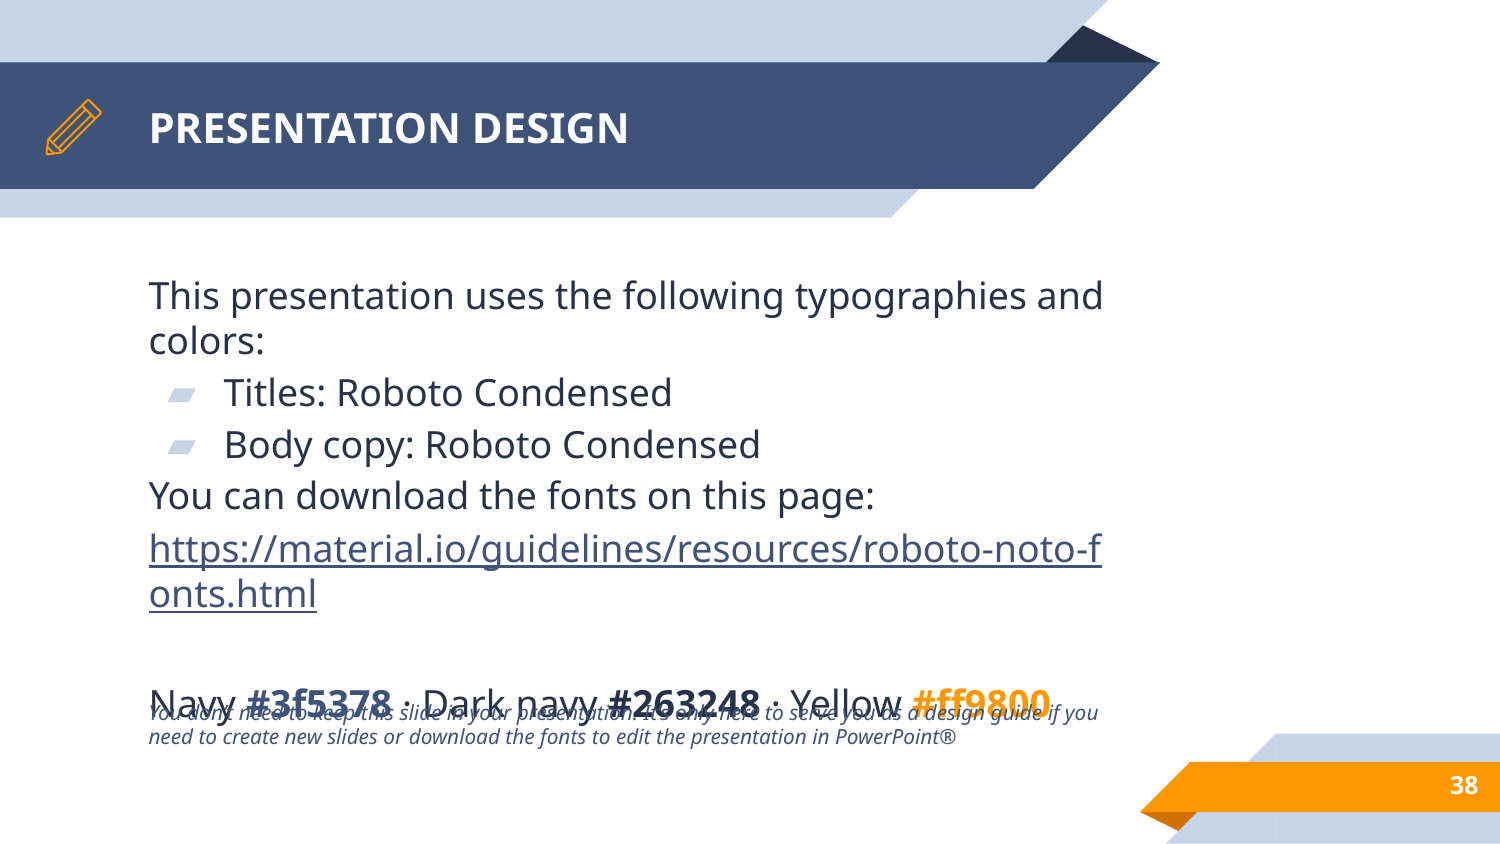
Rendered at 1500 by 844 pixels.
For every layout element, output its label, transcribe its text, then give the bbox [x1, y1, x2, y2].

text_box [46, 99, 101, 155]
title PRESENTATION DESIGN [133, 64, 1035, 190]
list This presentation uses the following typographies and colors: Titles: Roboto Condensed Body copy: Roboto Condensed You can download the fonts on this page: https://material.io/guidelines/resources/roboto-noto-fonts.html Navy #3f5378 · Dark navy #263248 · Yellow #ff9800 [133, 217, 1140, 684]
text_box You don’t need to keep this slide in your presentation. It’s only here to serve you as a design guide if you need to create new slides or download the fonts to edit the presentation in PowerPoint® [133, 684, 1140, 773]
slide_number 38 [1249, 760, 1494, 813]
